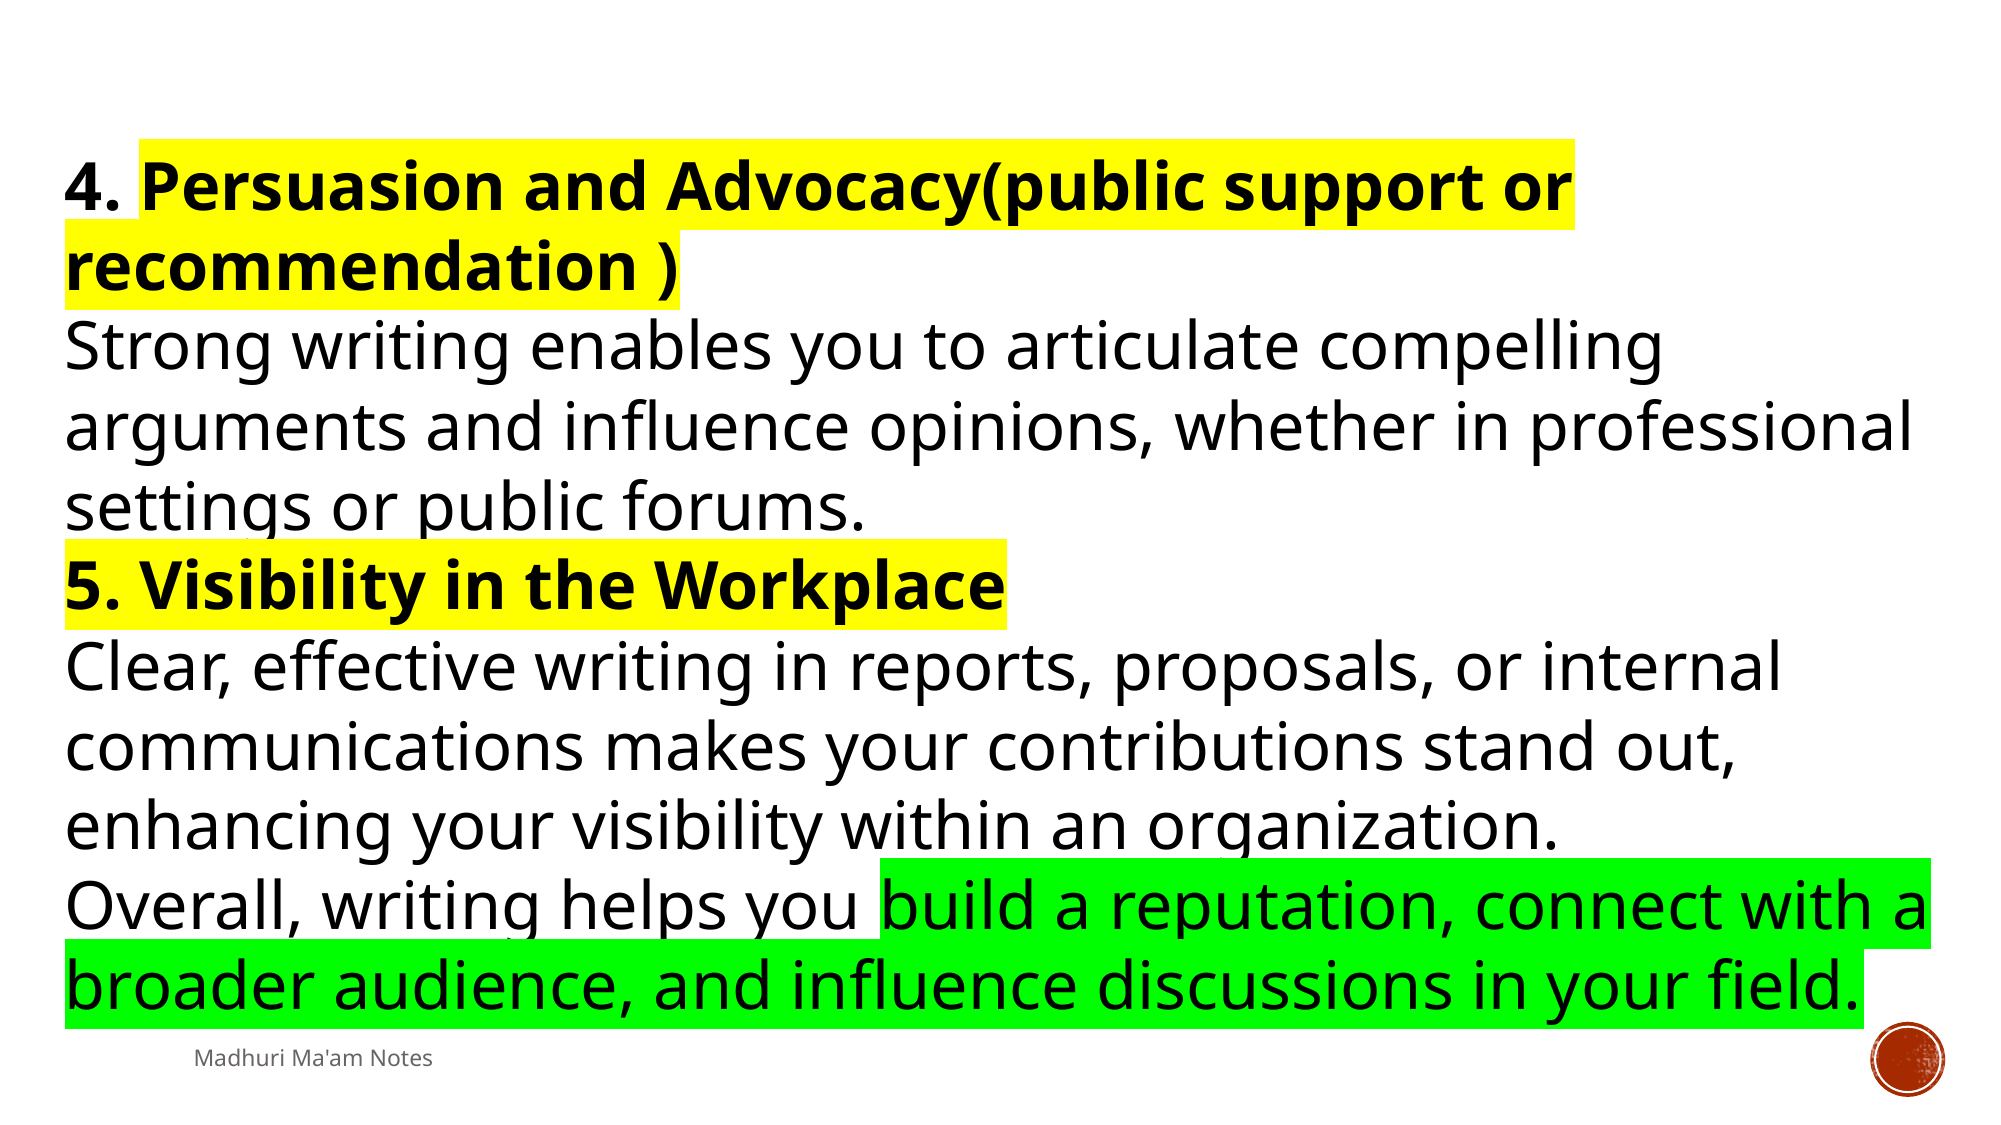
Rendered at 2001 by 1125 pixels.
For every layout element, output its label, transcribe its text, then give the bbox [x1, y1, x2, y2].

text_box 4. Persuasion and Advocacy(public support or recommendation ) Strong writing enables you to articulate compelling arguments and influence opinions, whether in professional settings or public forums. 5. Visibility in the Workplace Clear, effective writing in reports, proposals, or internal communications makes your contributions stand out, enhancing your visibility within an organization. Overall, writing helps you build a reputation, connect with a broader audience, and influence discussions in your field. [49, 136, 1983, 1031]
footer Madhuri Ma'am Notes [178, 1028, 1217, 1089]
